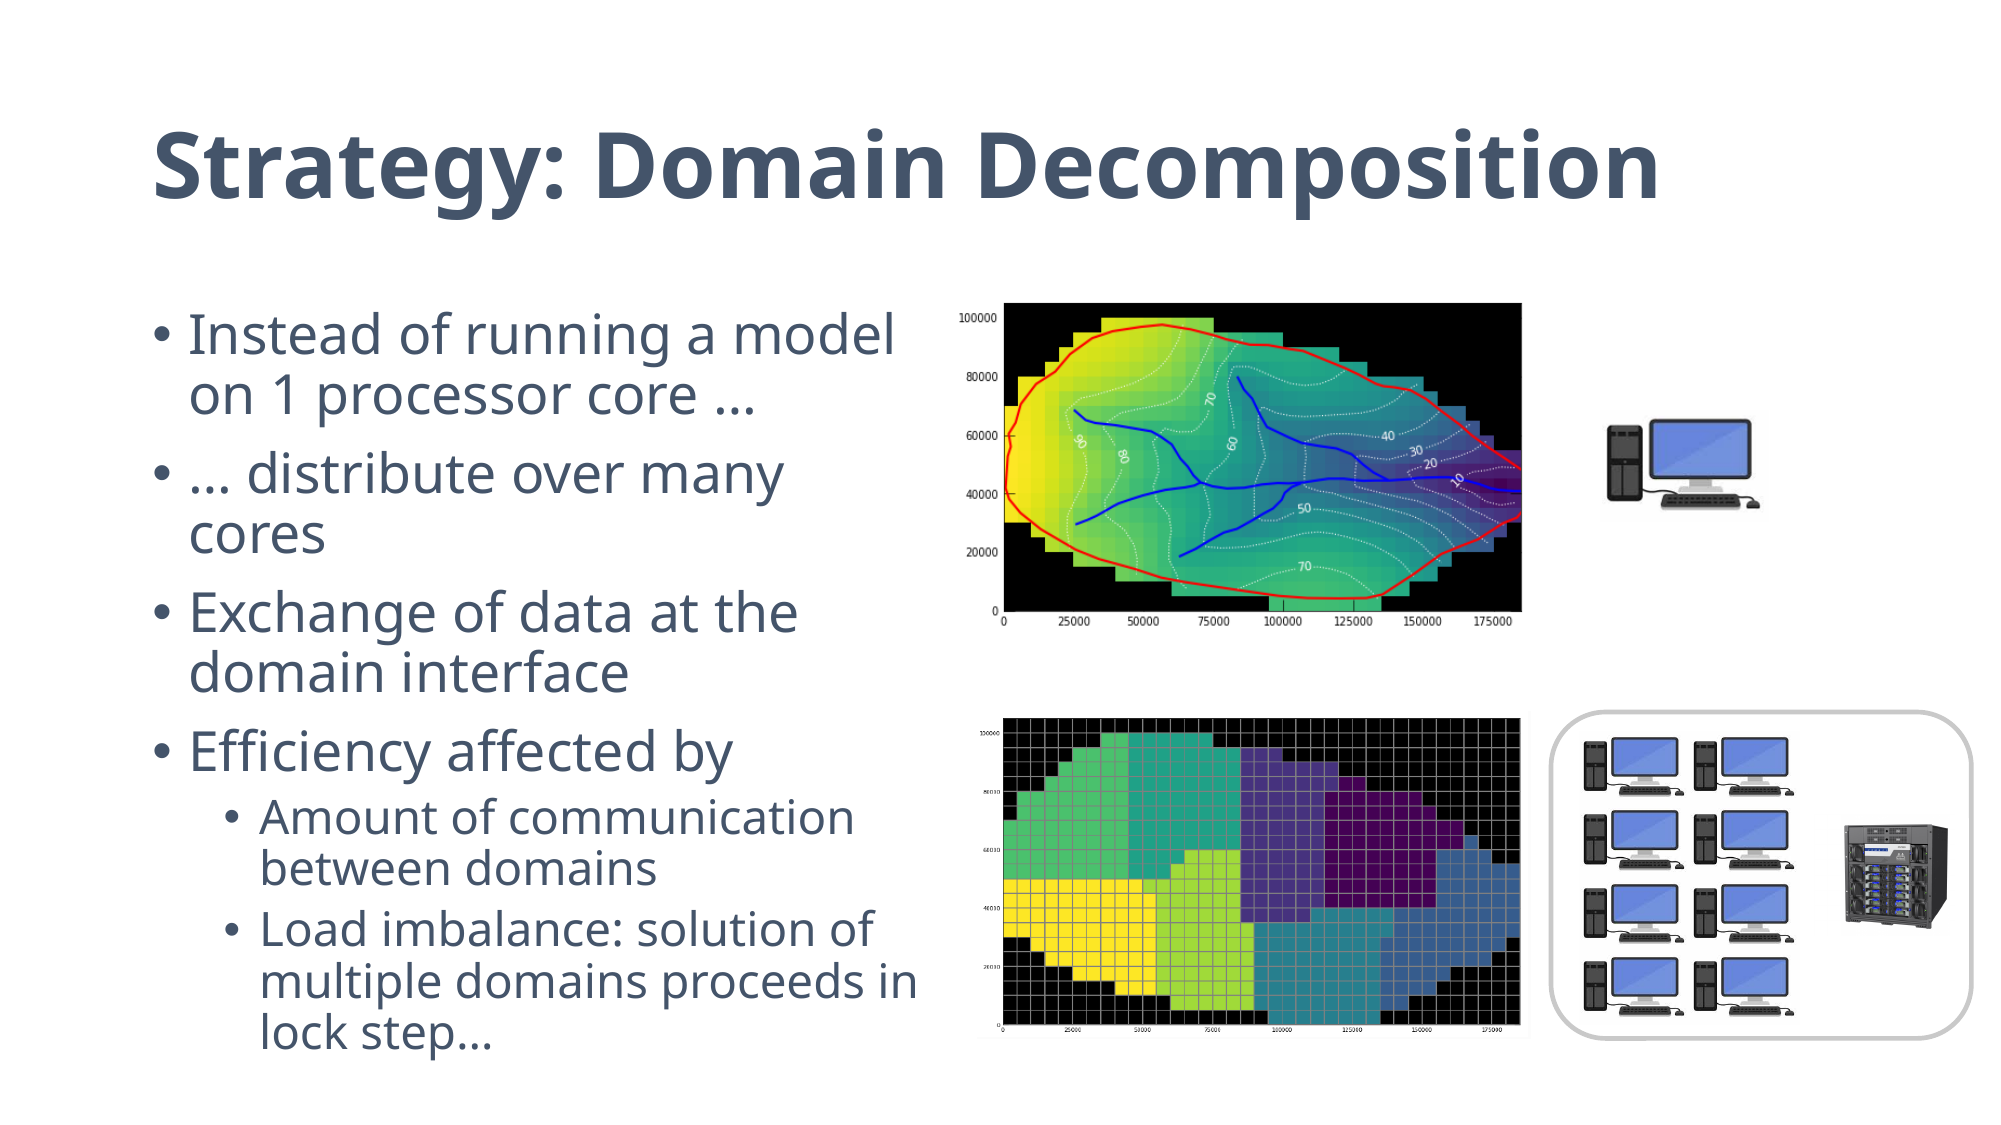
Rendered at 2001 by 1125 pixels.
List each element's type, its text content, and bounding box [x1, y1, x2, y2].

text_box Instead of running a model on 1 processor core … … distribute over many cores Exchange of data at the domain interface Efficiency affected by Amount of communication between domains Load imbalance: solution of multiple domains proceeds in lock step… [137, 299, 938, 1080]
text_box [1550, 711, 1972, 1039]
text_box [952, 277, 1769, 637]
title Strategy: Domain Decomposition [137, 59, 1863, 278]
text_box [977, 711, 1550, 1039]
